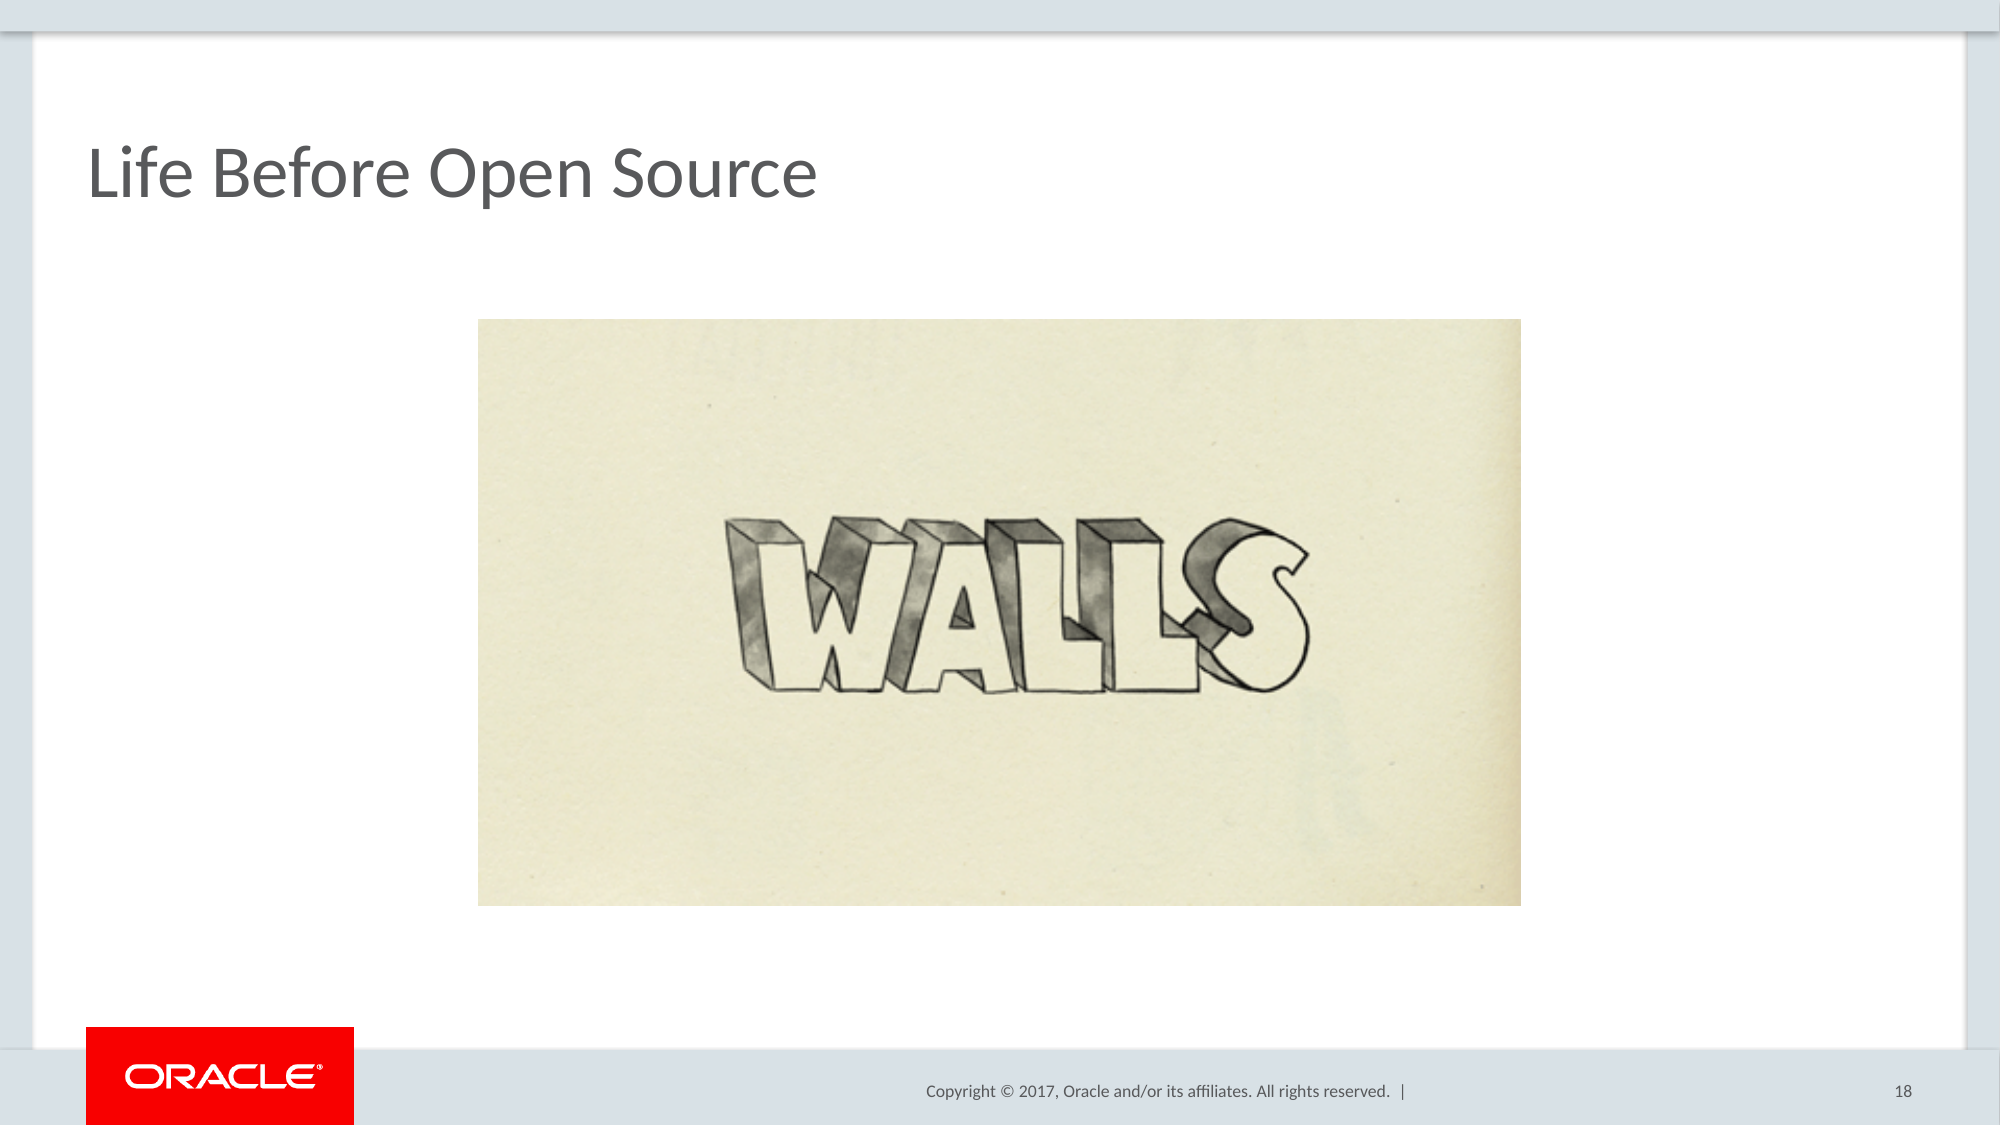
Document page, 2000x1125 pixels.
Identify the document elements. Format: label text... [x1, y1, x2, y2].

slide_number 18 [1857, 1075, 1913, 1106]
title Life Before Open Source [87, 66, 1913, 213]
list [478, 319, 1521, 906]
picture [86, 1027, 354, 1125]
